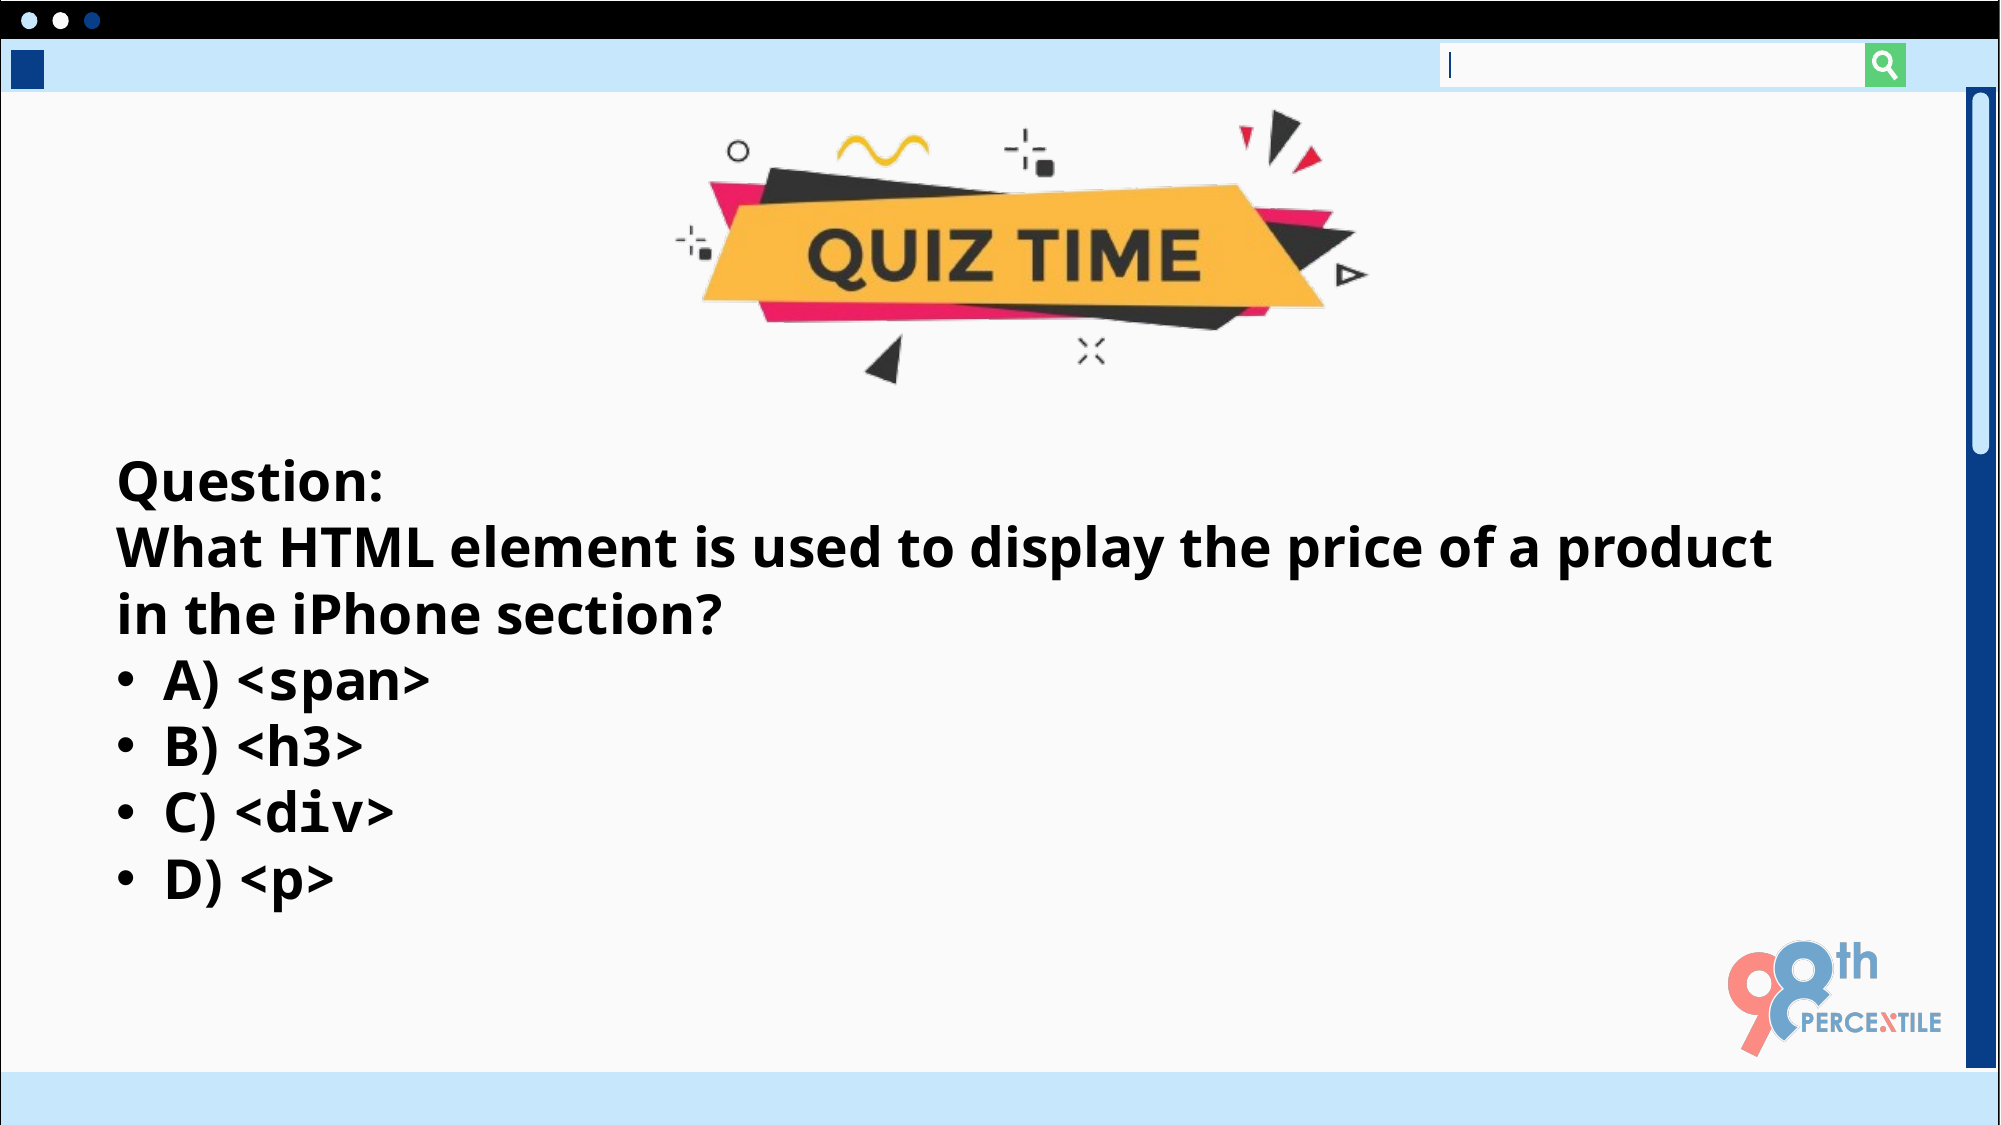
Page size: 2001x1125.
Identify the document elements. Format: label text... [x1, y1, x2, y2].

picture [1724, 938, 1944, 1061]
picture [521, 0, 1479, 562]
subtitle Question: What HTML element is used to display the price of a product in the iPhone section? A) <span> B) <h3> C) <div> D) <p> [101, 431, 1834, 1001]
